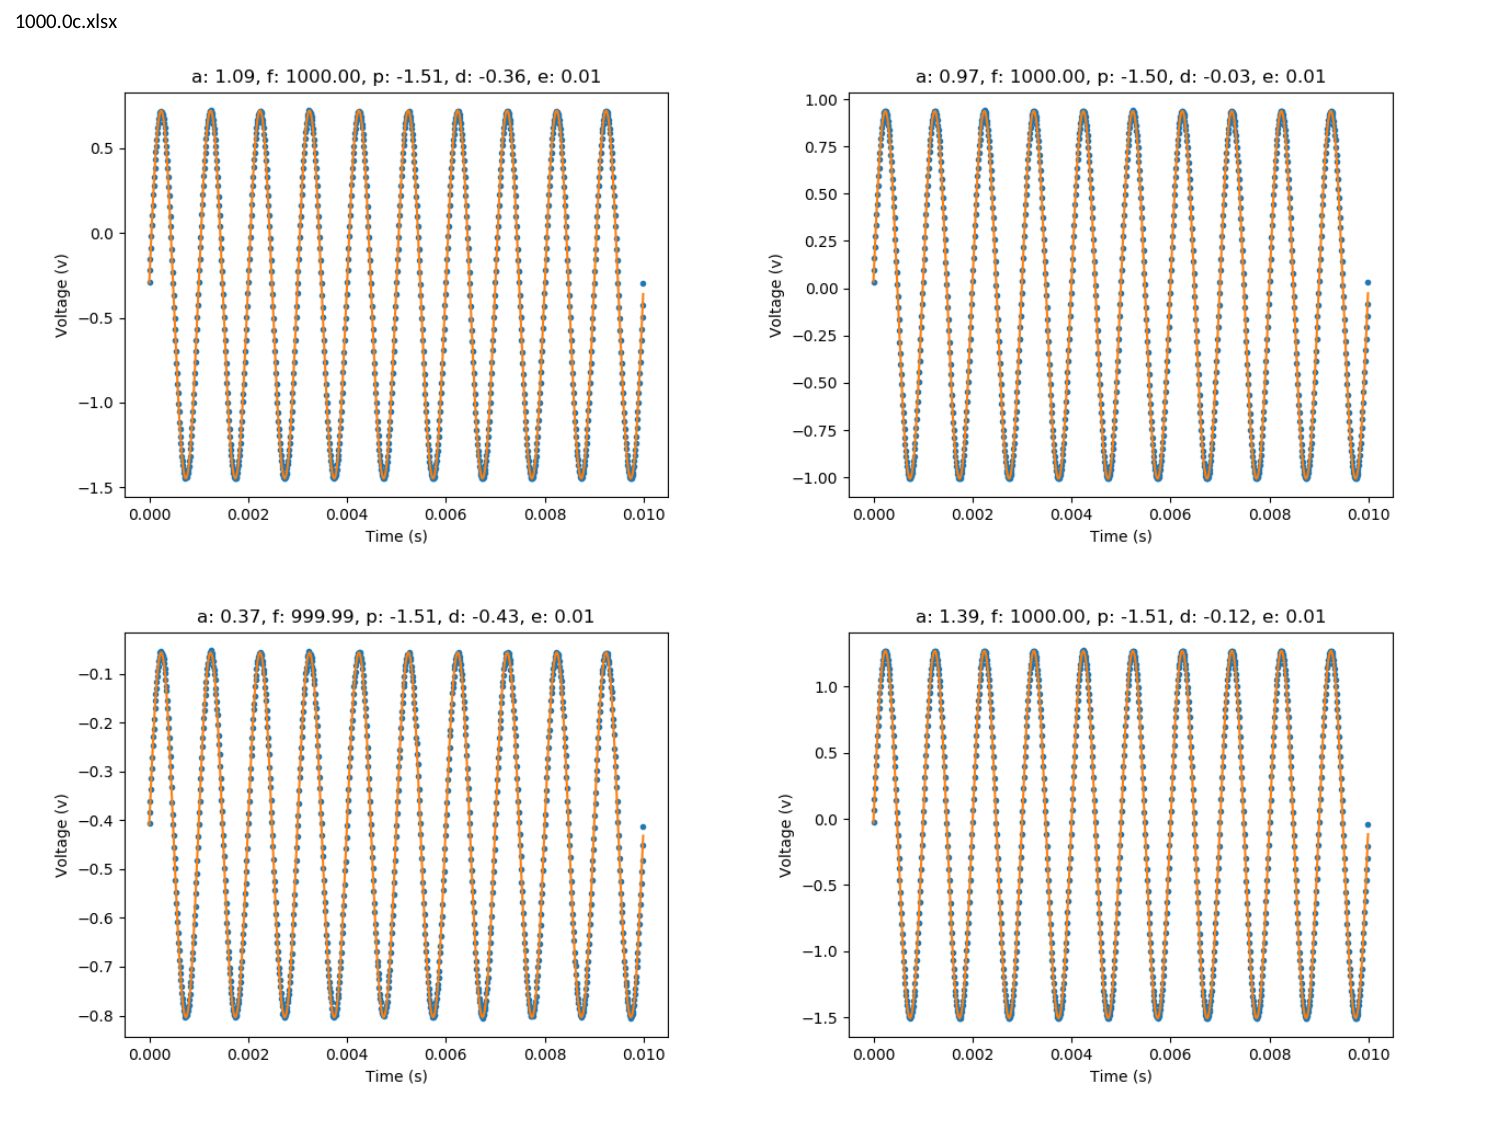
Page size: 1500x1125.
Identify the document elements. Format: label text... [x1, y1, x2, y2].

picture [761, 29, 1463, 556]
picture [761, 569, 1463, 1096]
picture [37, 569, 739, 1096]
picture [37, 29, 739, 556]
text_box 1000.0c.xlsx [0, 0, 300, 38]
